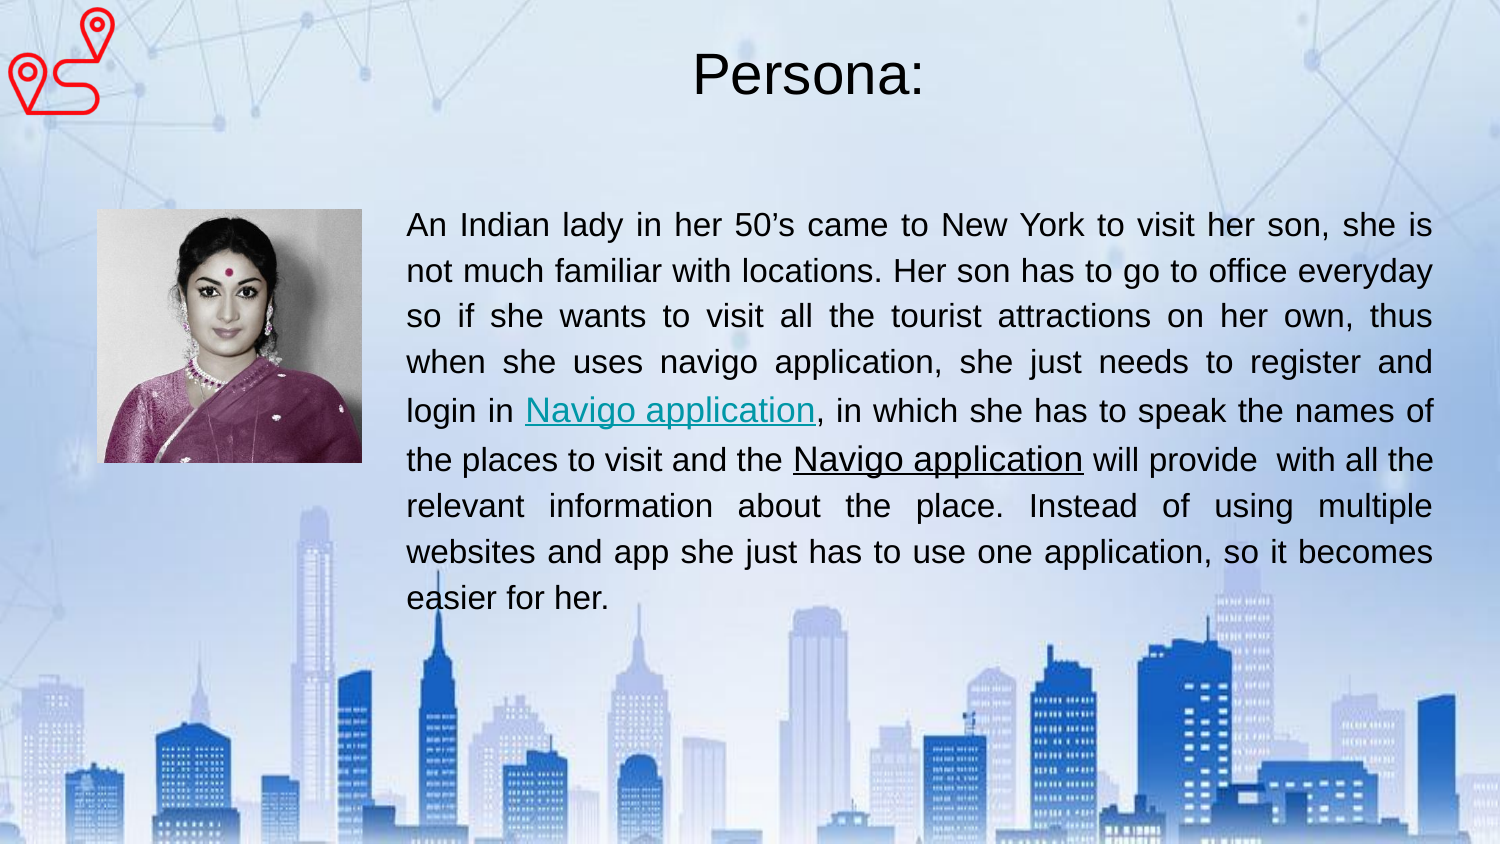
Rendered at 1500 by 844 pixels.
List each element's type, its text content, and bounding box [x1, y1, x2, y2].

list An Indian lady in her 50’s came to New York to visit her son, she is not much familiar with locations. Her son has to go to office everyday so if she wants to visit all the tourist attractions on her own, thus when she uses navigo application, she just needs to register and login in Navigo application, in which she has to speak the names of the places to visit and the Navigo application will provide with all the relevant information about the place. Instead of using multiple websites and app she just has to use one application, so it becomes easier for her. [391, 181, 1450, 637]
picture [0, 0, 1500, 844]
title Persona: [132, 21, 1486, 116]
